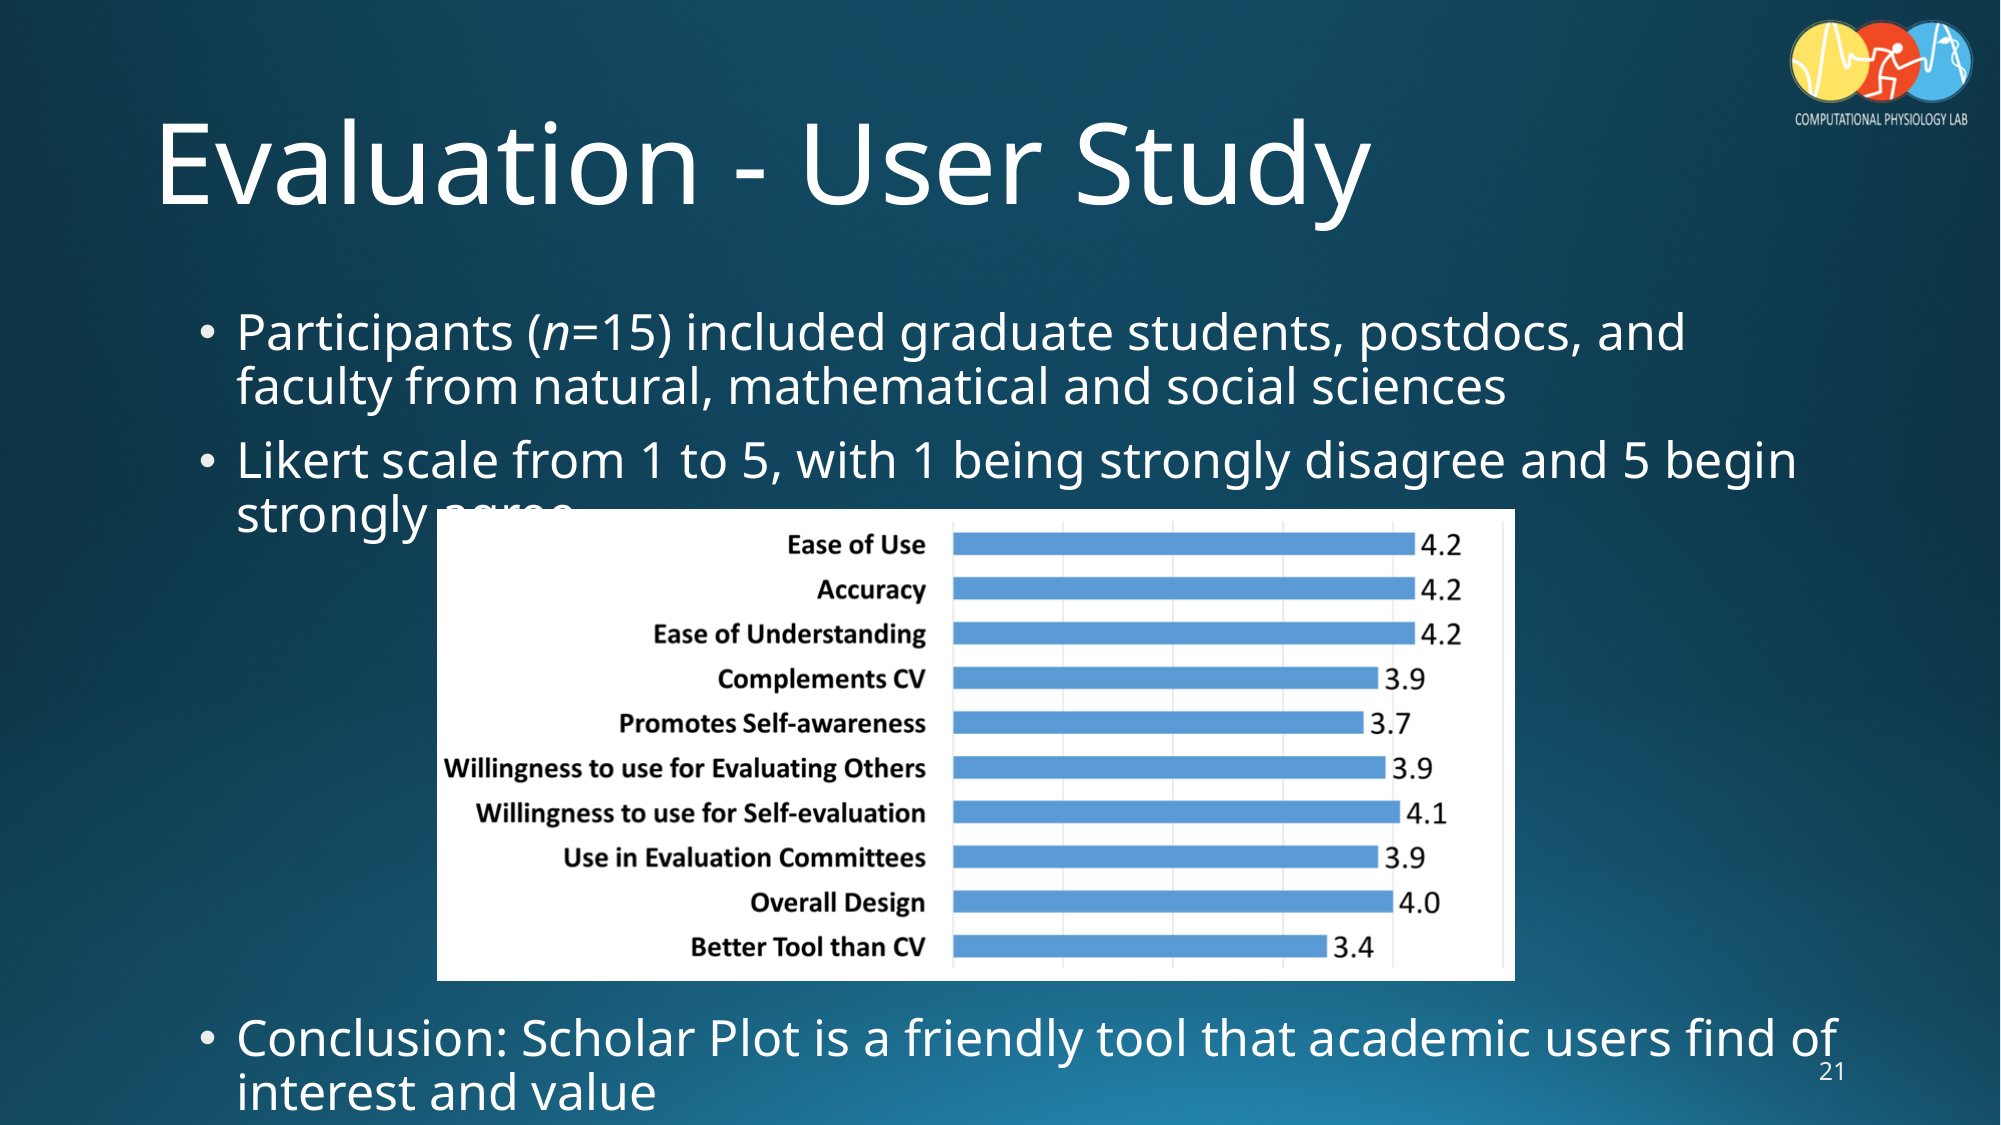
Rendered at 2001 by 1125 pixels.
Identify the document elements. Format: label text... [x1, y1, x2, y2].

slide_number 21 [1412, 1042, 1863, 1103]
picture [0, 0, 2001, 1125]
list Participants (n=15) included graduate students, postdocs, and faculty from natural, mathematical and social sciences Likert scale from 1 to 5, with 1 being strongly disagree and 5 begin strongly agree Conclusion: Scholar Plot is a friendly tool that academic users find of interest and value [183, 299, 1863, 1101]
title Evaluation - User Study [137, 59, 1863, 278]
